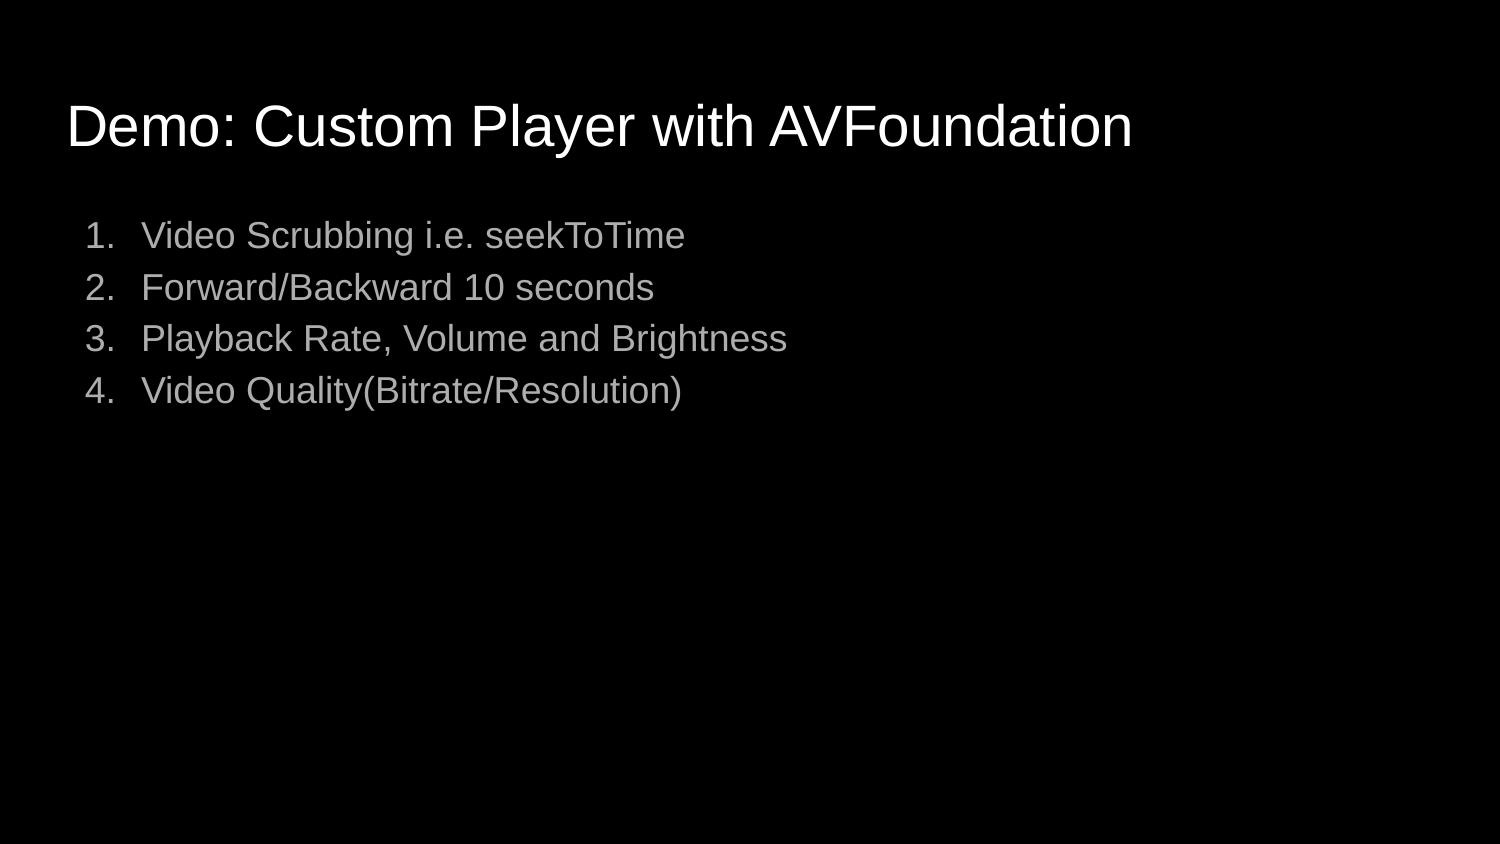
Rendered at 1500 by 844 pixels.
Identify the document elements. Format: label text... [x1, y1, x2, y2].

title Demo: Custom Player with AVFoundation [51, 72, 1449, 167]
list Video Scrubbing i.e. seekToTime Forward/Backward 10 seconds Playback Rate, Volume and Brightness Video Quality(Bitrate/Resolution) [51, 189, 1449, 750]
